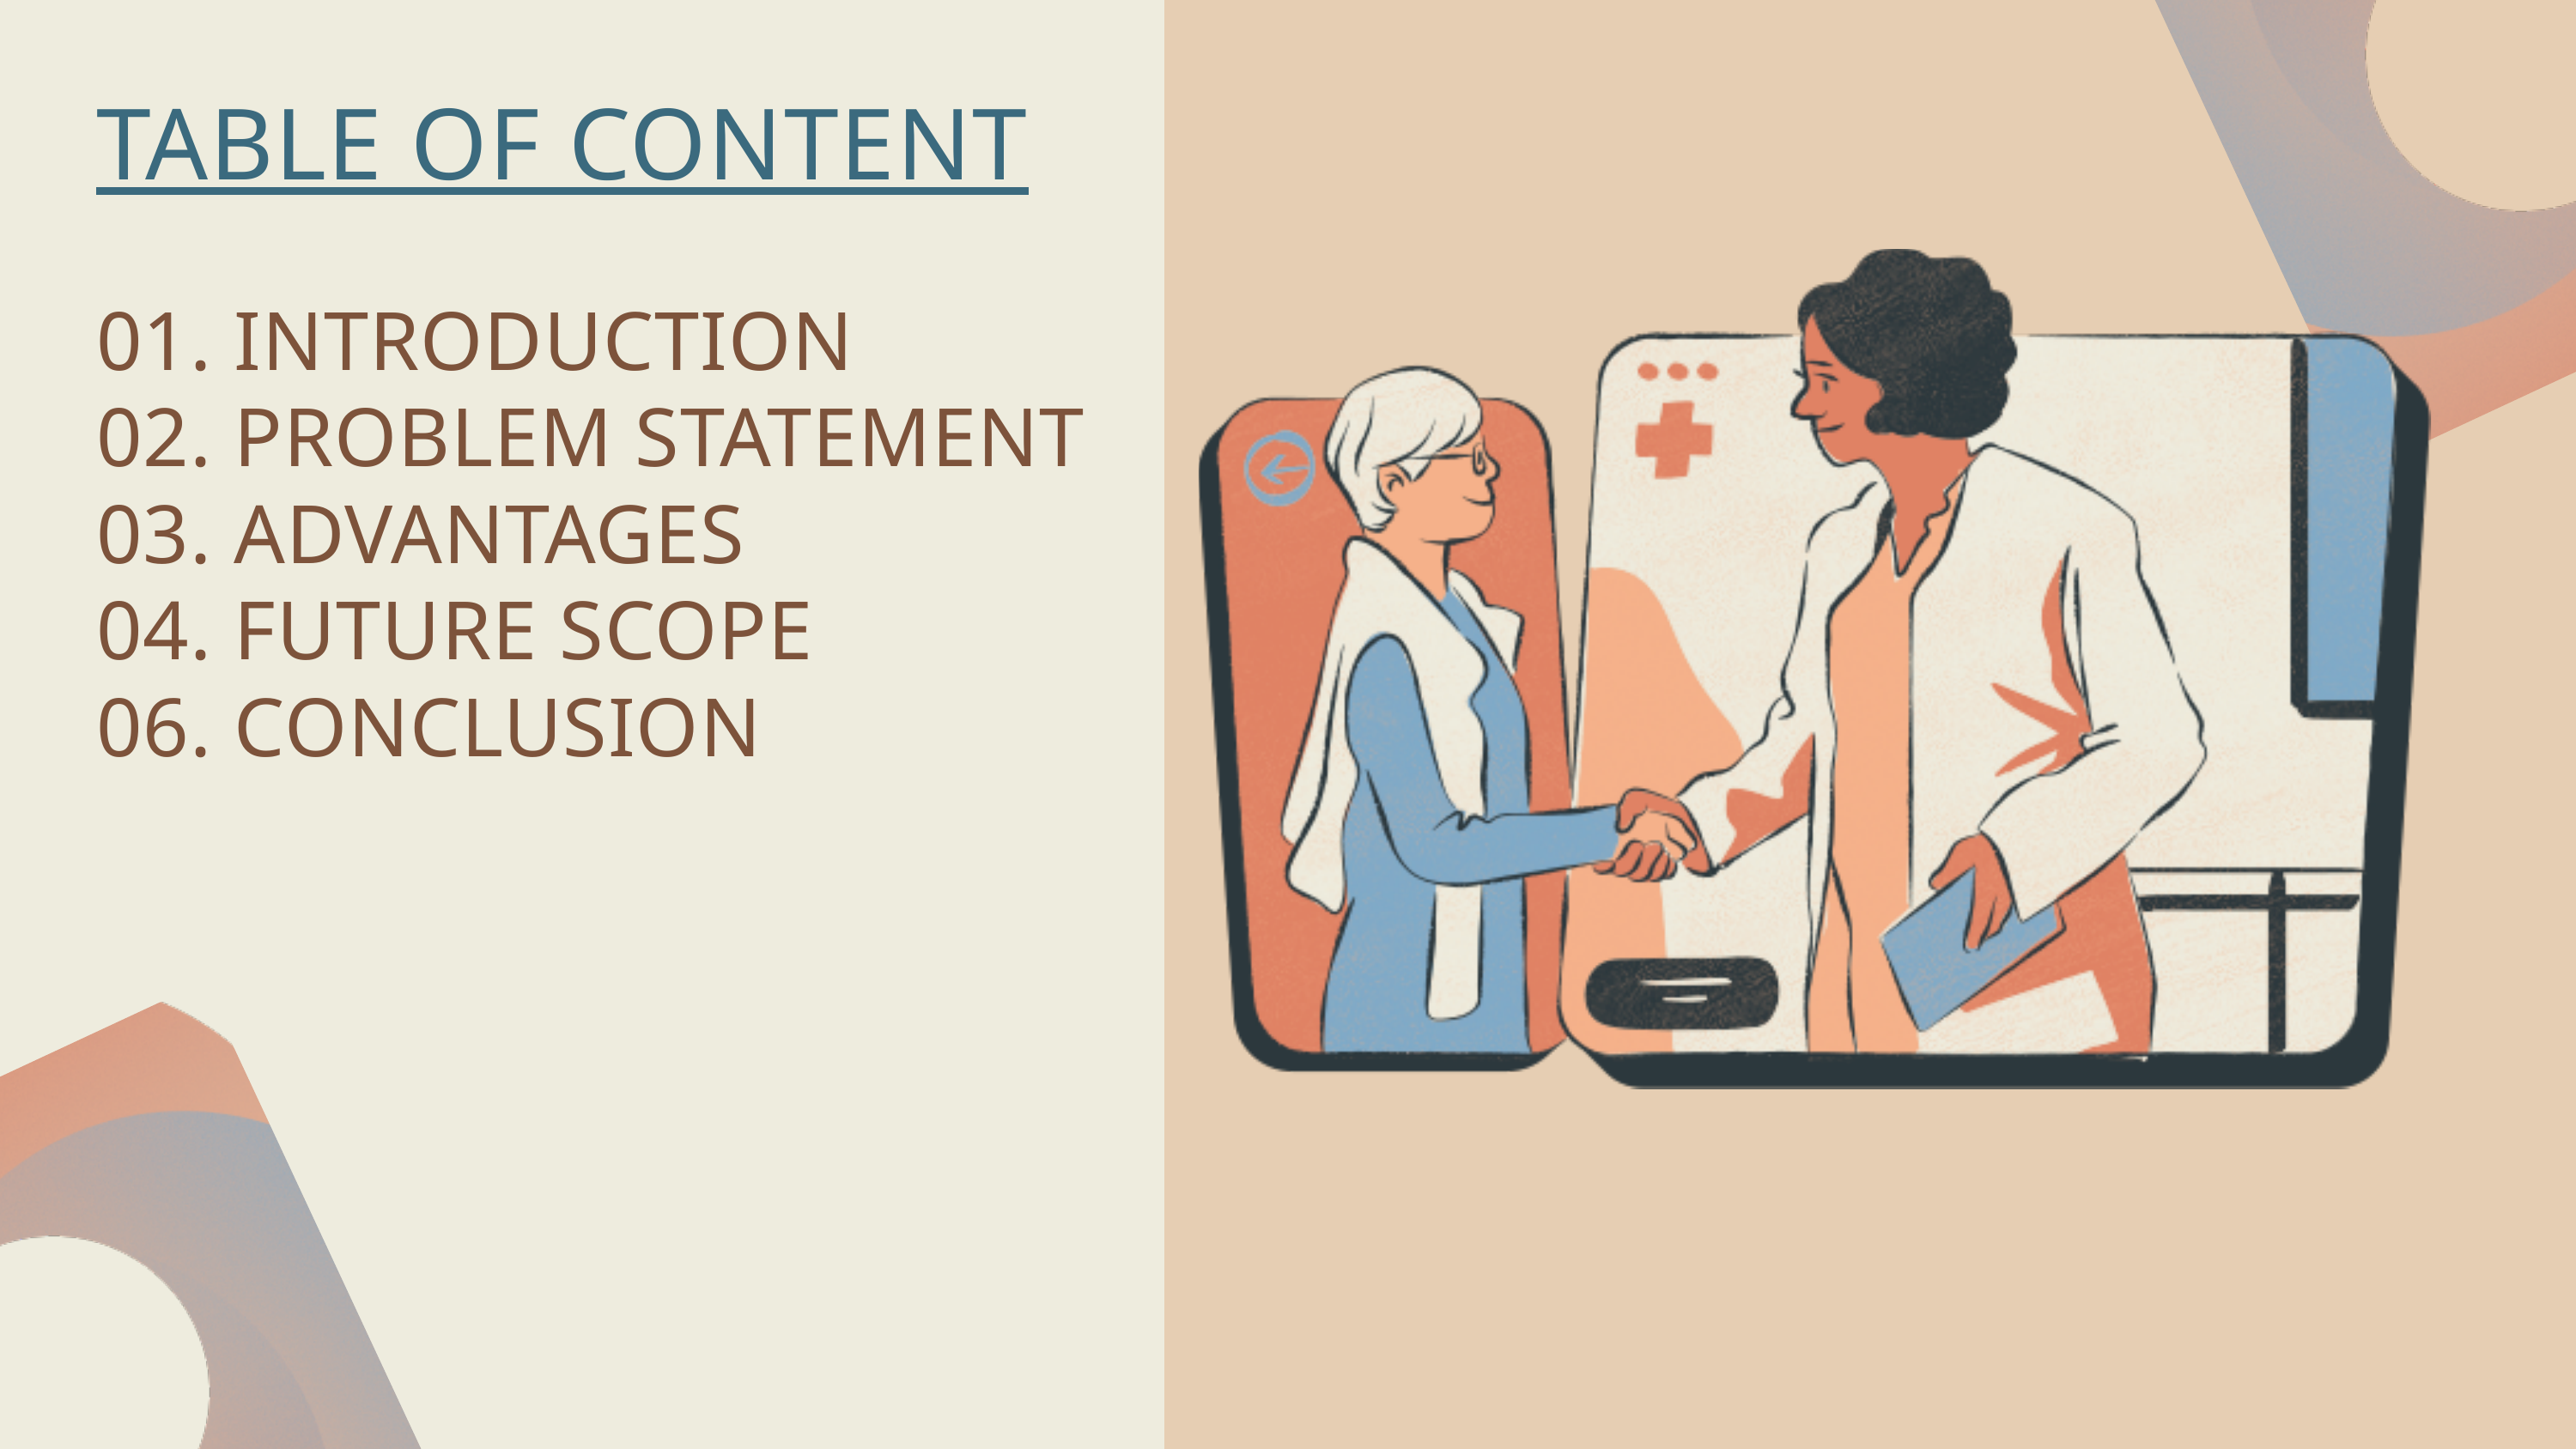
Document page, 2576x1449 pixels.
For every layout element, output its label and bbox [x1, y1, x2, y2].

text_box [0, 0, 1164, 1449]
text_box [1198, 249, 2432, 1089]
text_box [2154, 0, 2576, 440]
